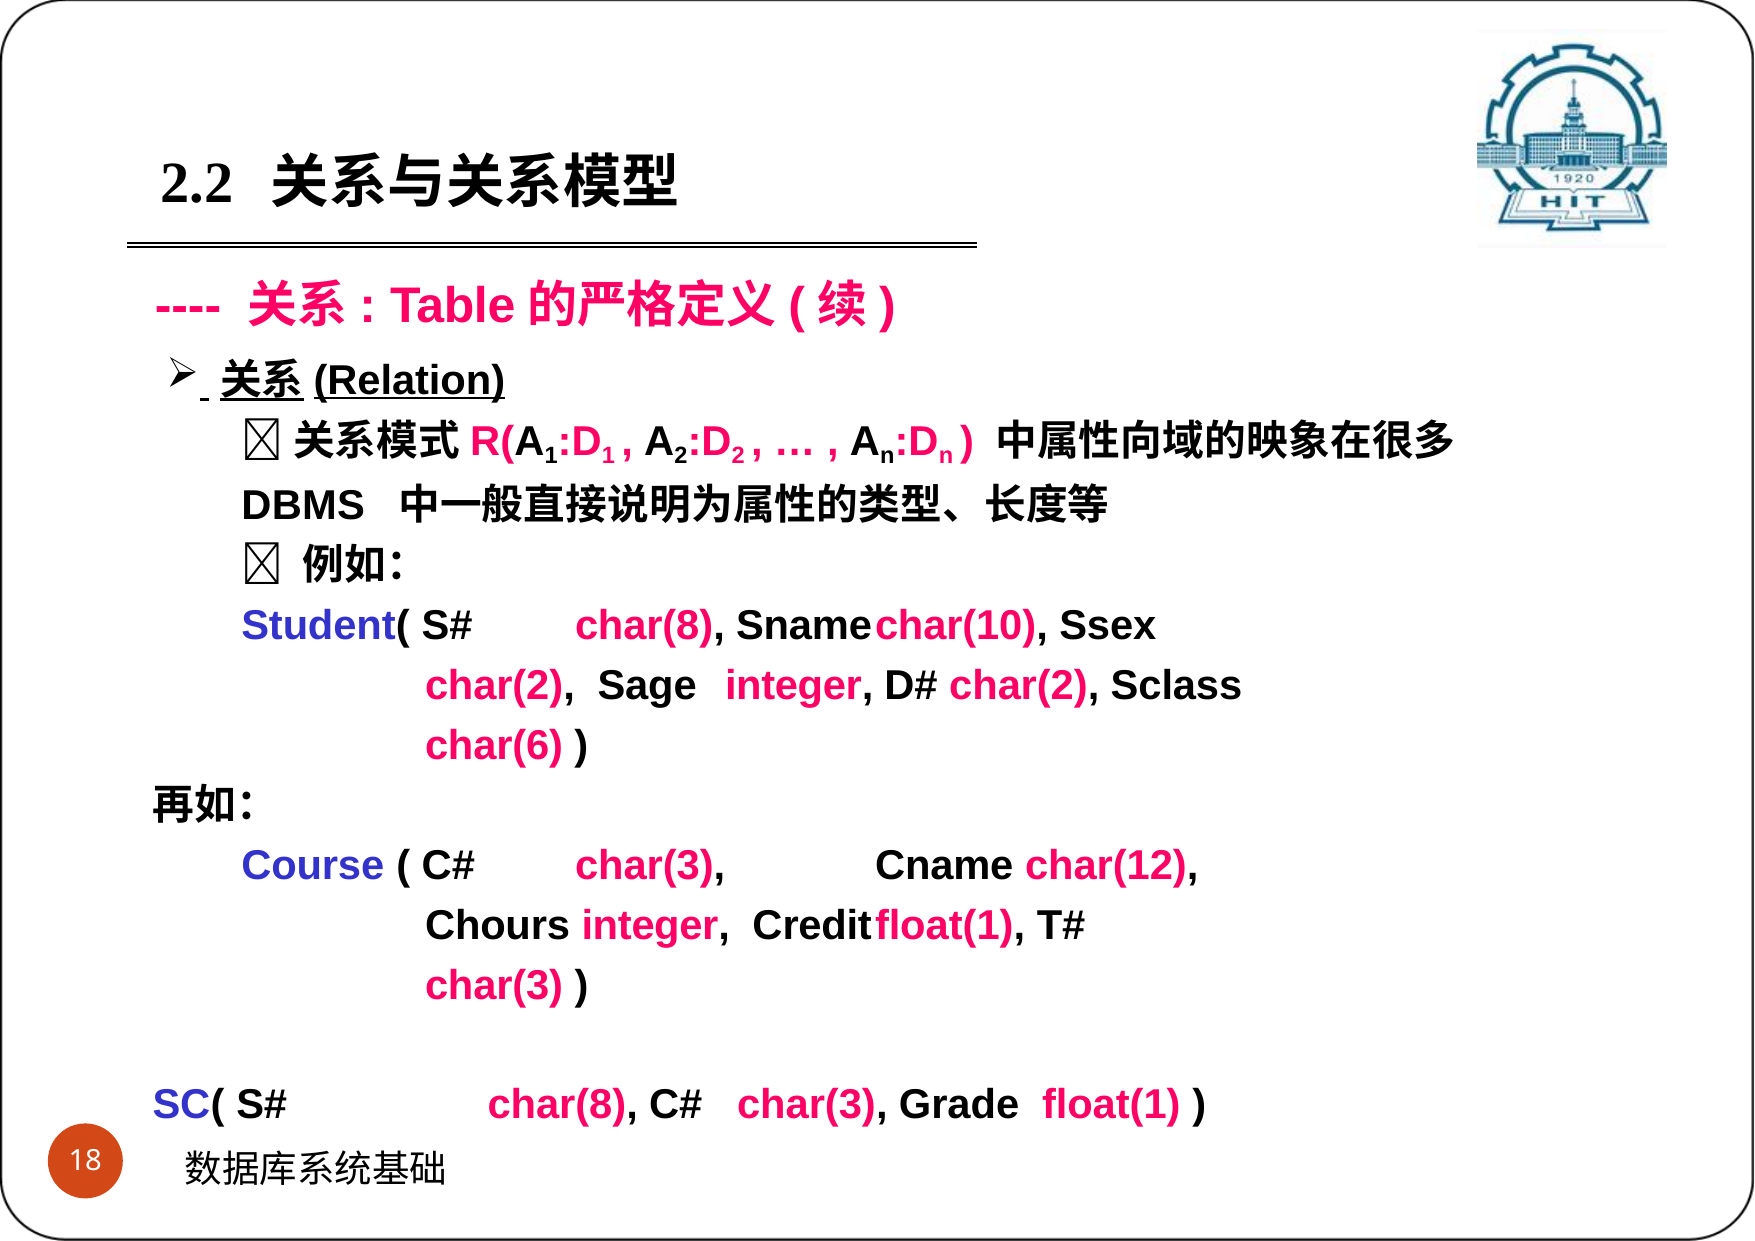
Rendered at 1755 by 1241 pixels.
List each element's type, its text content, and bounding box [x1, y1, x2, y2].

picture [0, 0, 1755, 1241]
text_box 2.2 关系与关系模型 ---- 关系: Table的严格定义(续) 关系(Relation) 关系模式R(A1:D1 , A2:D2 , … , An:Dn ) 中属性向域的映象在很多DBMS 中一般直接说明为属性的类型、长度等  例如： Student( S# char(8), Sname char(10), Ssex char(2), Sage integer, D# char(2), Sclass char(6) ) 再如： Course ( C# char(3), Cname char(12), Chours integer, Credit float(1), T# char(3) ) SC( S# char(8), C# char(3), Grade float(1) ) [152, 143, 1573, 1127]
